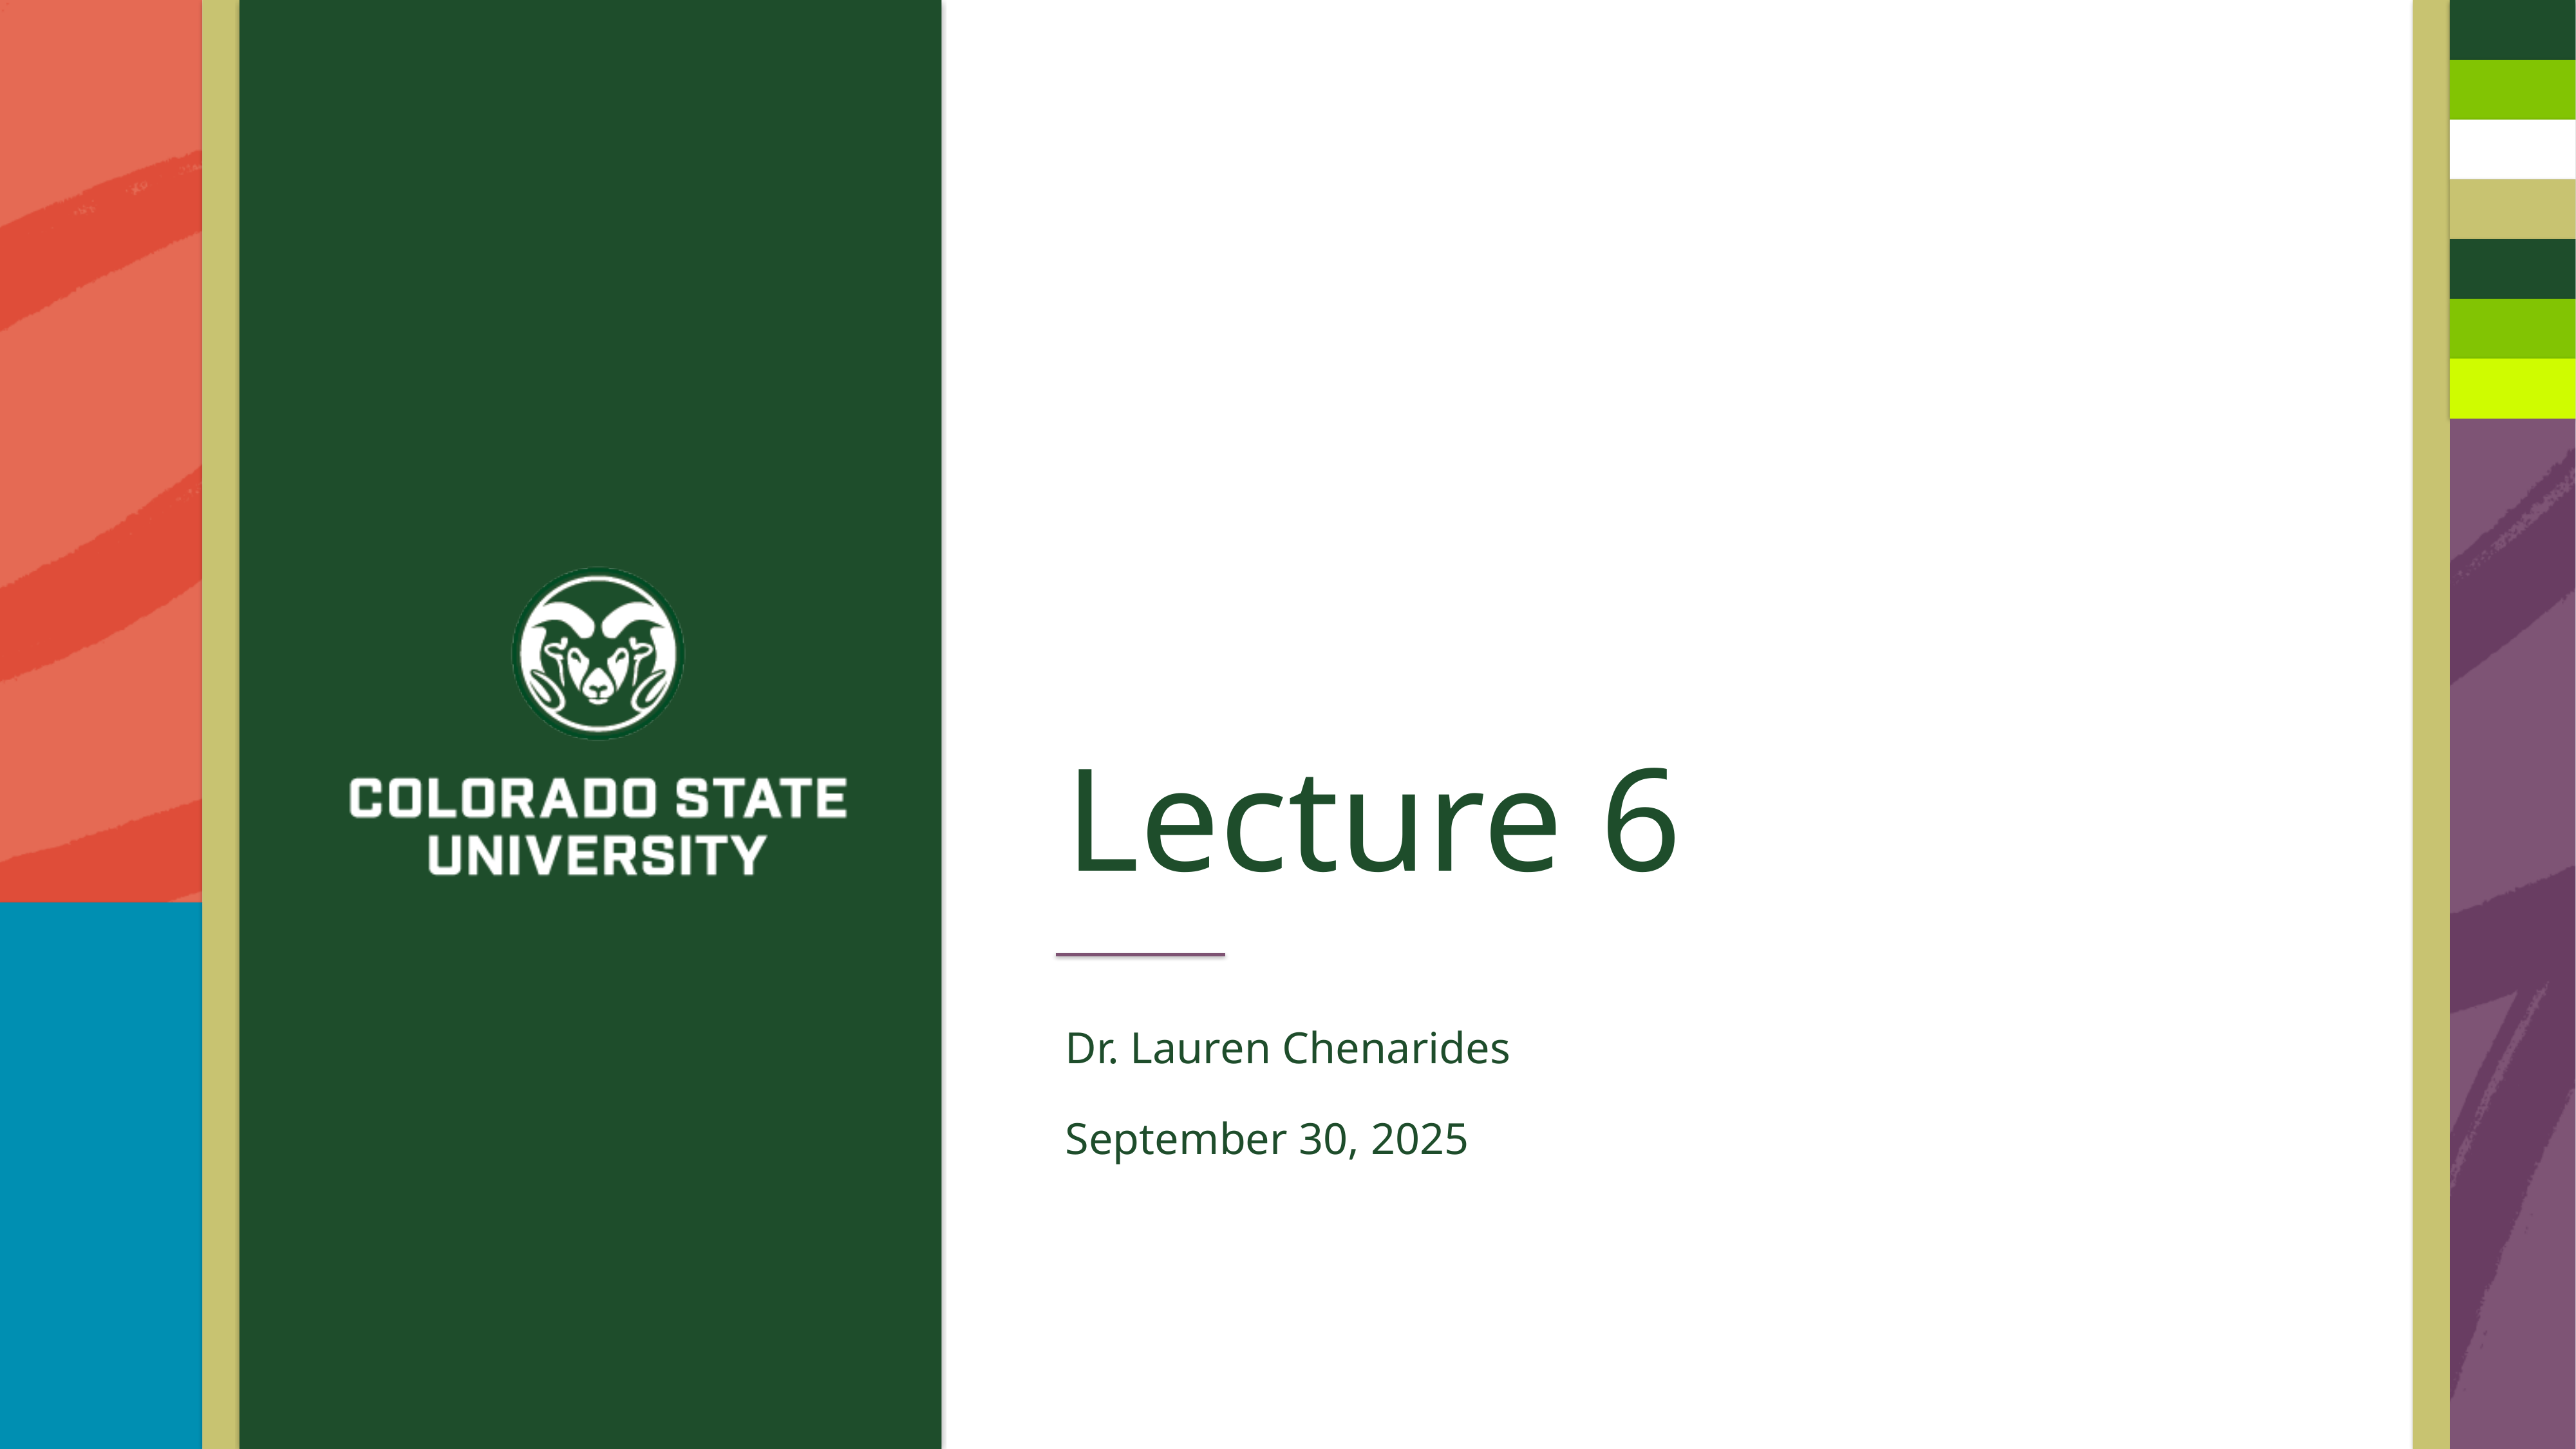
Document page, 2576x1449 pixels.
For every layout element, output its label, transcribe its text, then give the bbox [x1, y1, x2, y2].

picture [2450, 419, 2576, 1449]
picture [319, 541, 879, 908]
title Lecture 6 [1055, 717, 2318, 909]
list Dr. Lauren Chenarides September 30, 2025 [1055, 1001, 2318, 1172]
picture [0, 0, 202, 902]
